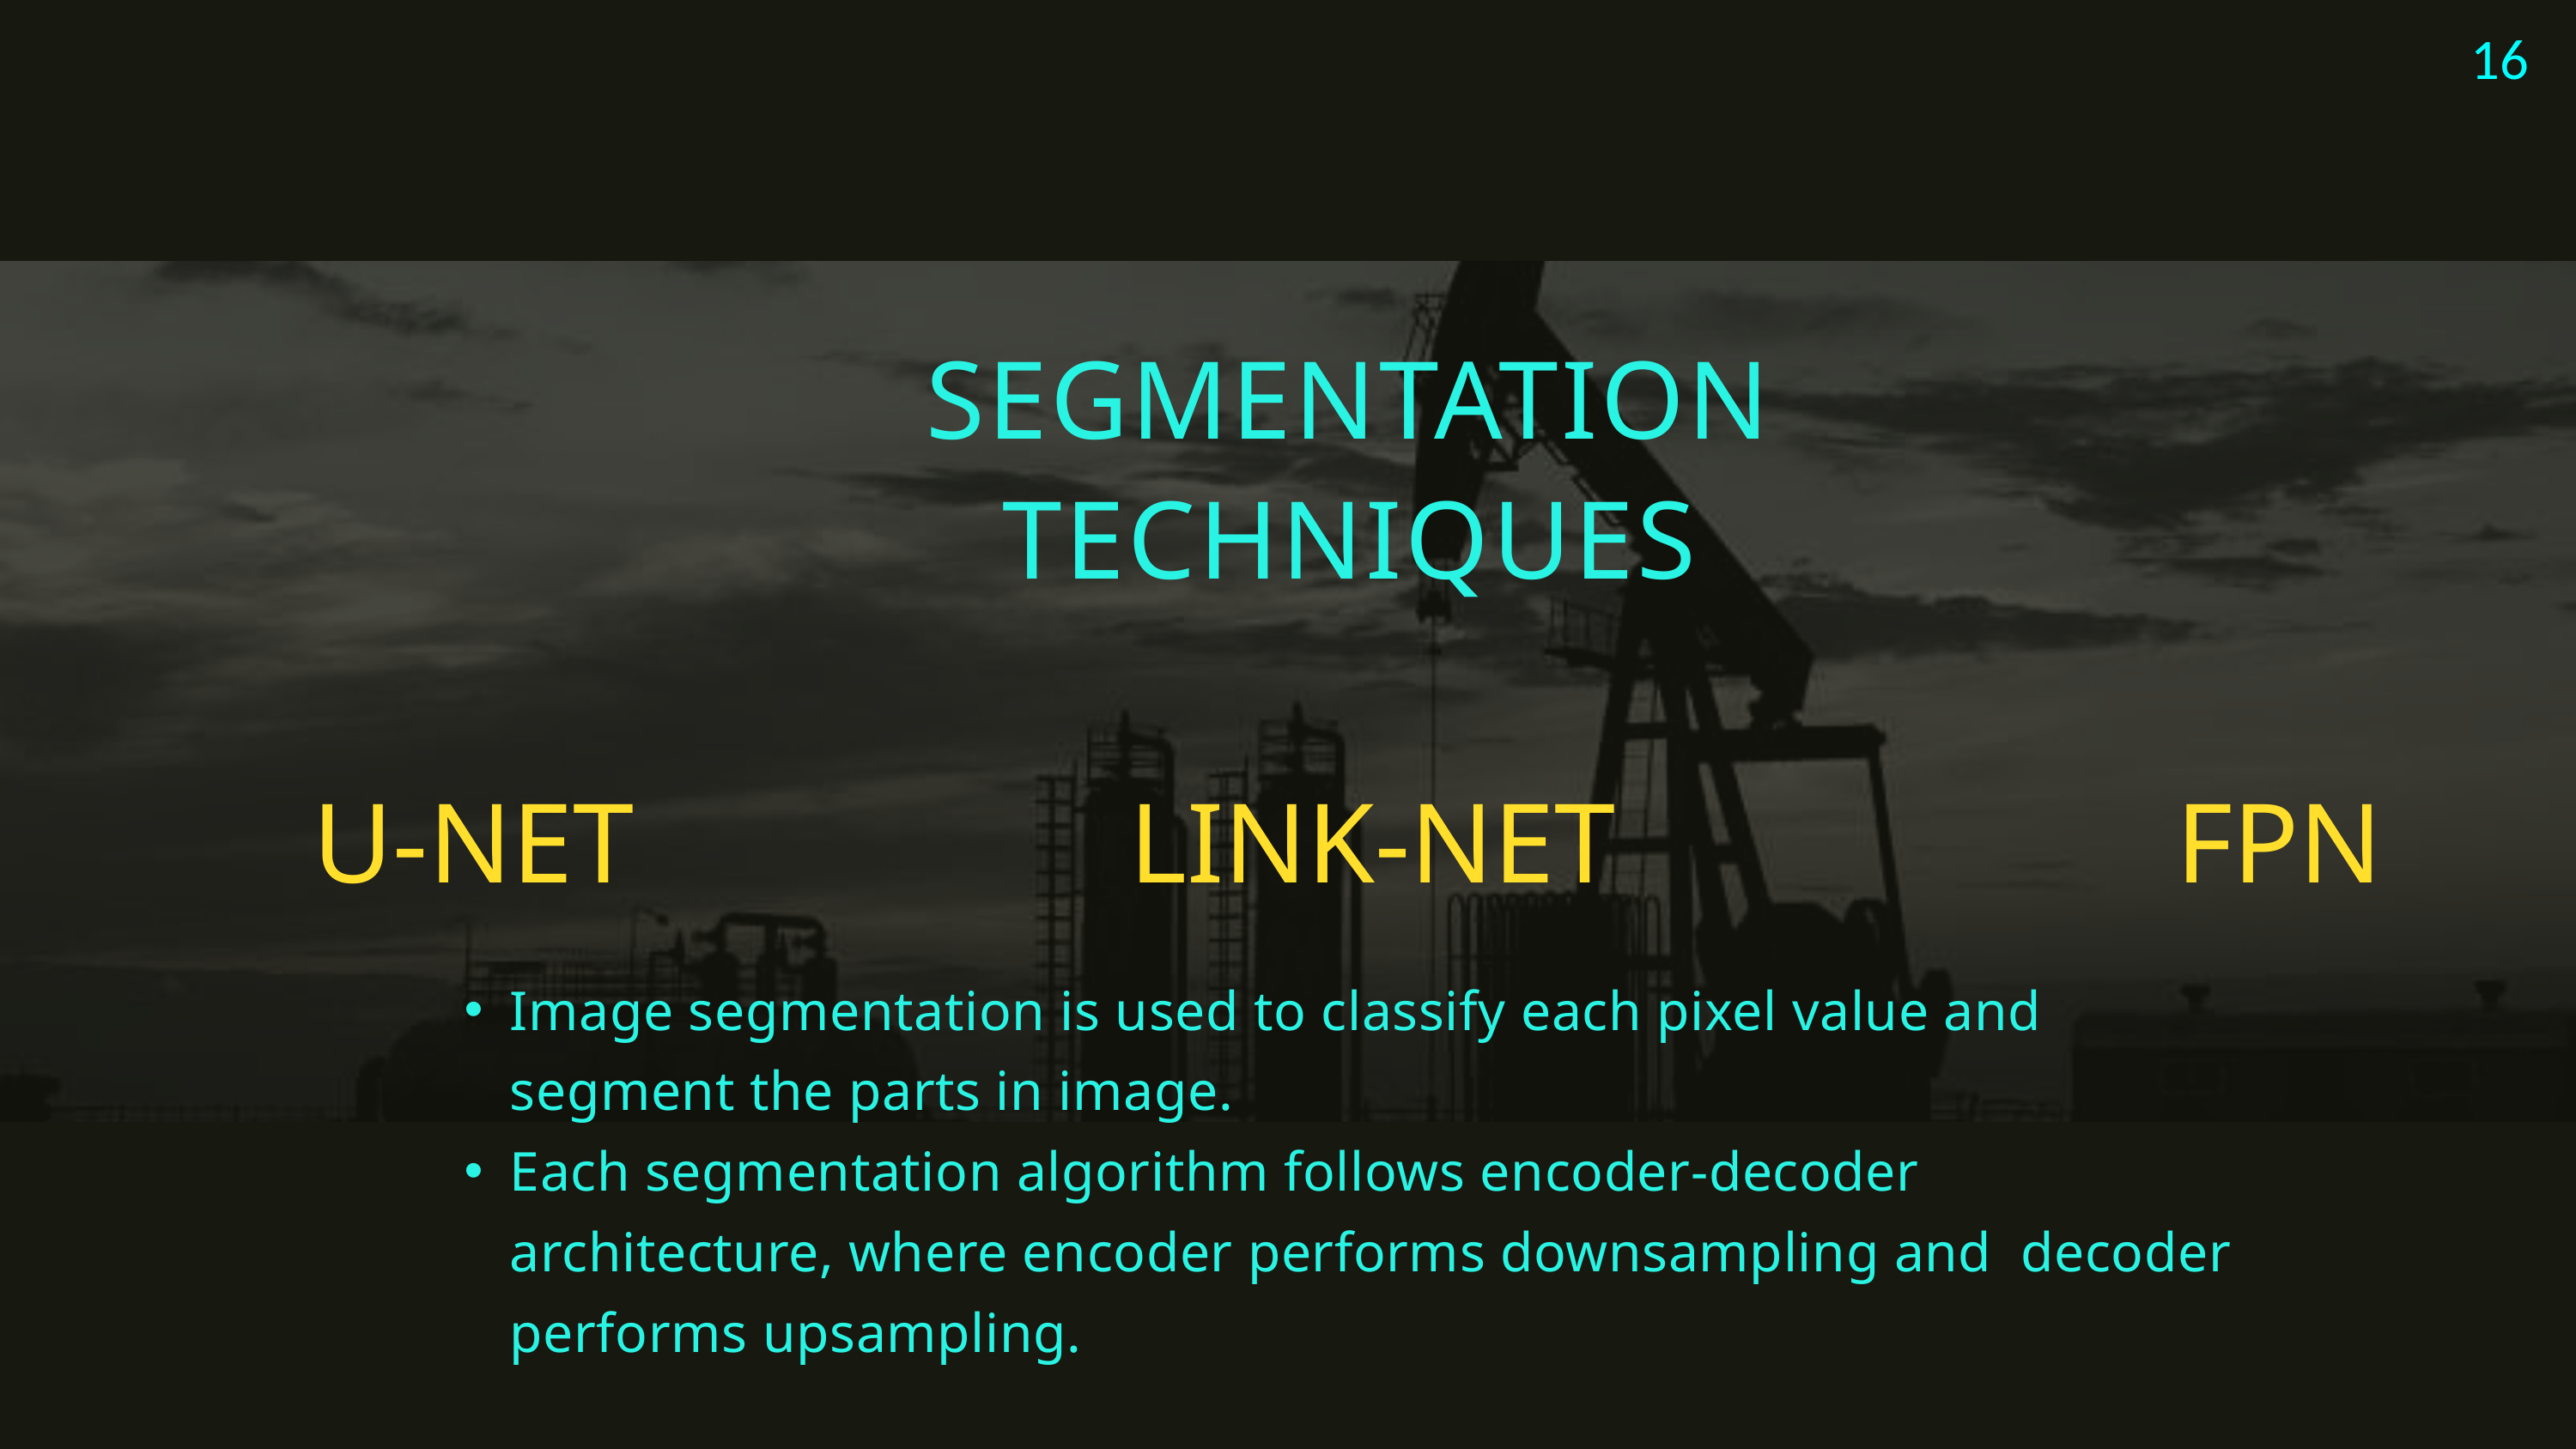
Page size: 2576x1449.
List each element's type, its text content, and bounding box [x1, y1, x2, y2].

text_box 16 [2458, 15, 2549, 98]
picture [0, 260, 2576, 1122]
text_box Image segmentation is used to classify each pixel value and segment the parts in image. Each segmentation algorithm follows encoder-decoder architecture, where encoder performs downsampling and decoder performs upsampling. [418, 1131, 2258, 1363]
